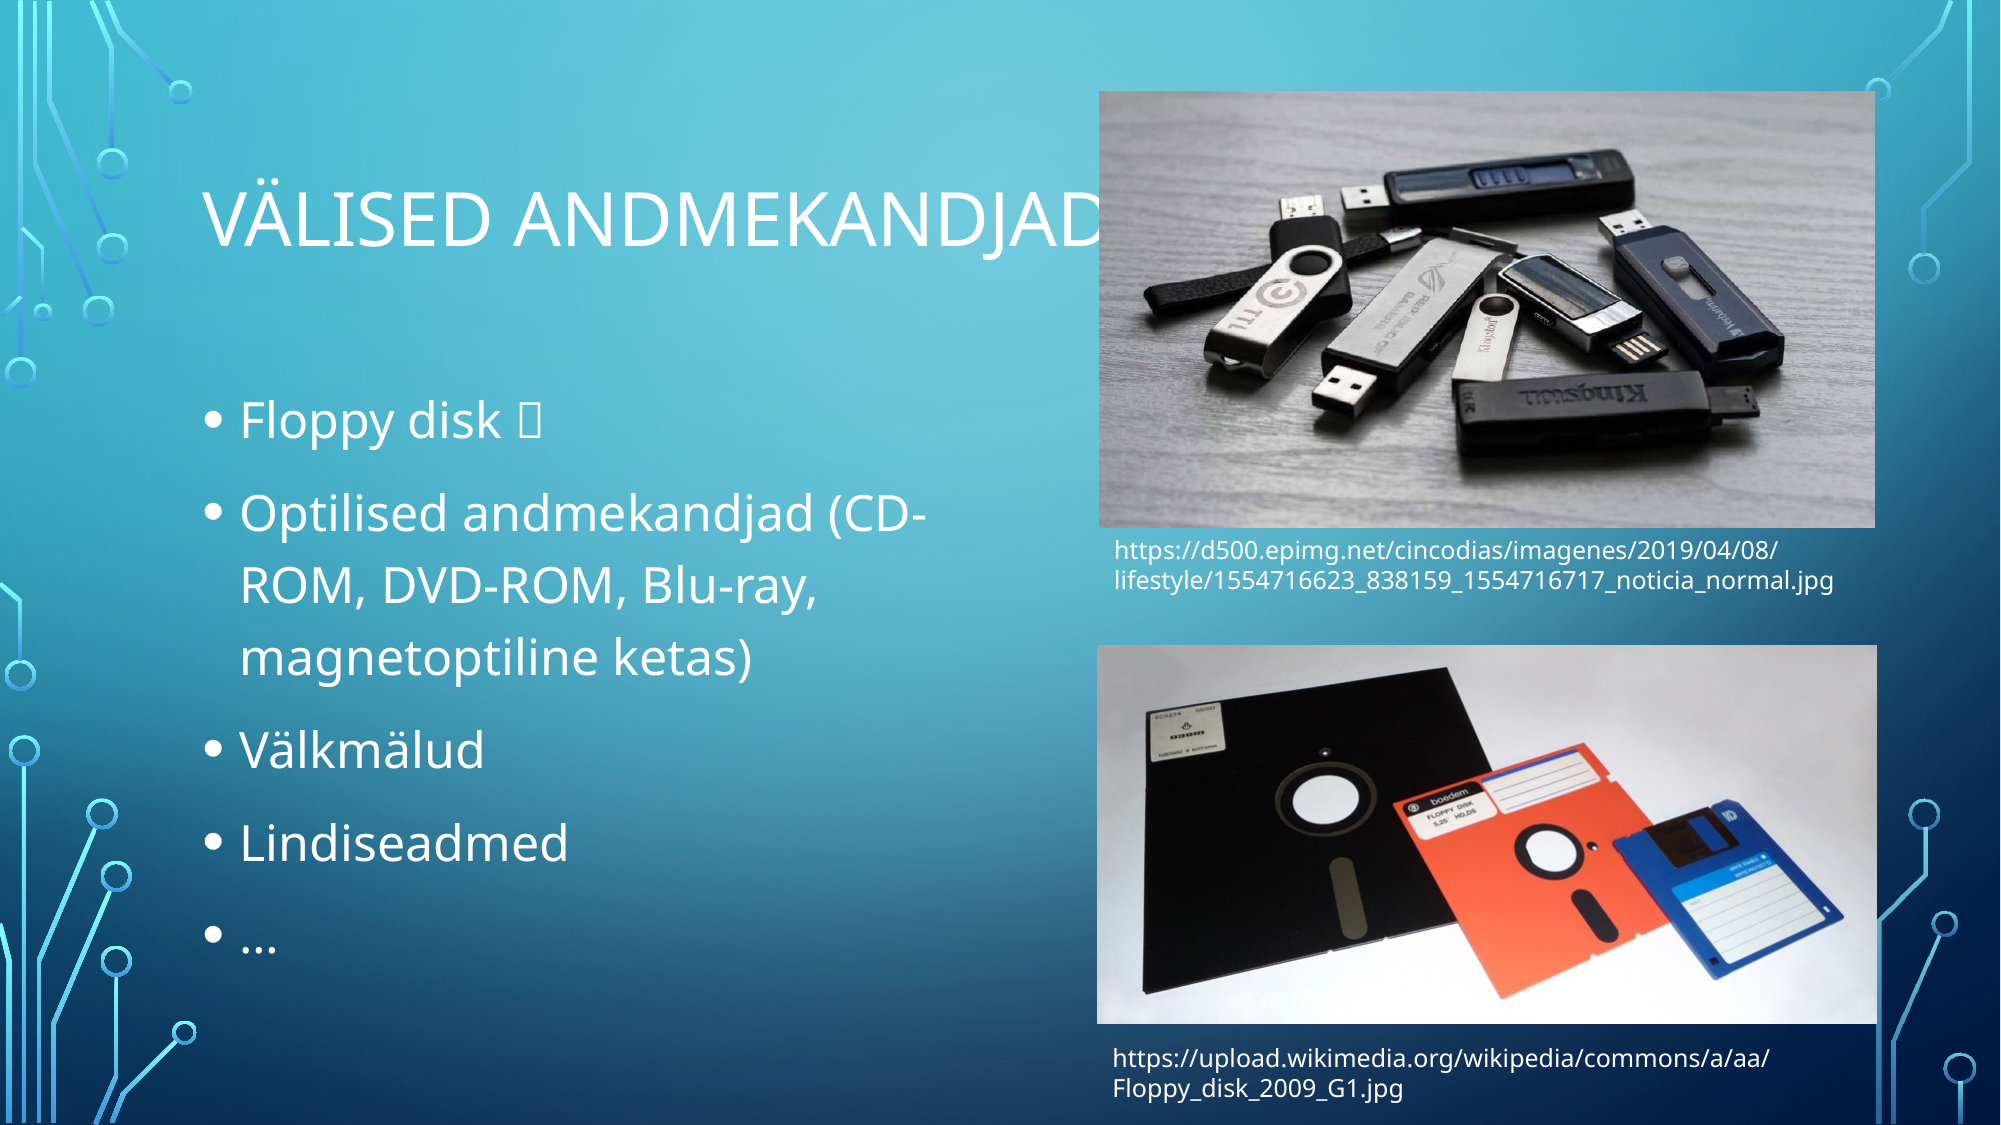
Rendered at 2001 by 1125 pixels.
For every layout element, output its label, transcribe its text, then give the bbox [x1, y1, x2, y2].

text_box https://upload.wikimedia.org/wikipedia/commons/a/aa/Floppy_disk_2009_G1.jpg [1097, 1035, 1875, 1110]
picture [1099, 91, 1875, 528]
text_box https://d500.epimg.net/cincodias/imagenes/2019/04/08/lifestyle/1554716623_838159_1554716717_noticia_normal.jpg [1099, 528, 1875, 603]
title Välised andmekandjad [187, 101, 1099, 344]
list Floppy disk  Optilised andmekandjad (CD-ROM, DVD-ROM, Blu-ray, magnetoptiline ketas) Välkmälud Lindiseadmed … [187, 369, 1000, 1125]
picture [1097, 645, 1877, 1024]
